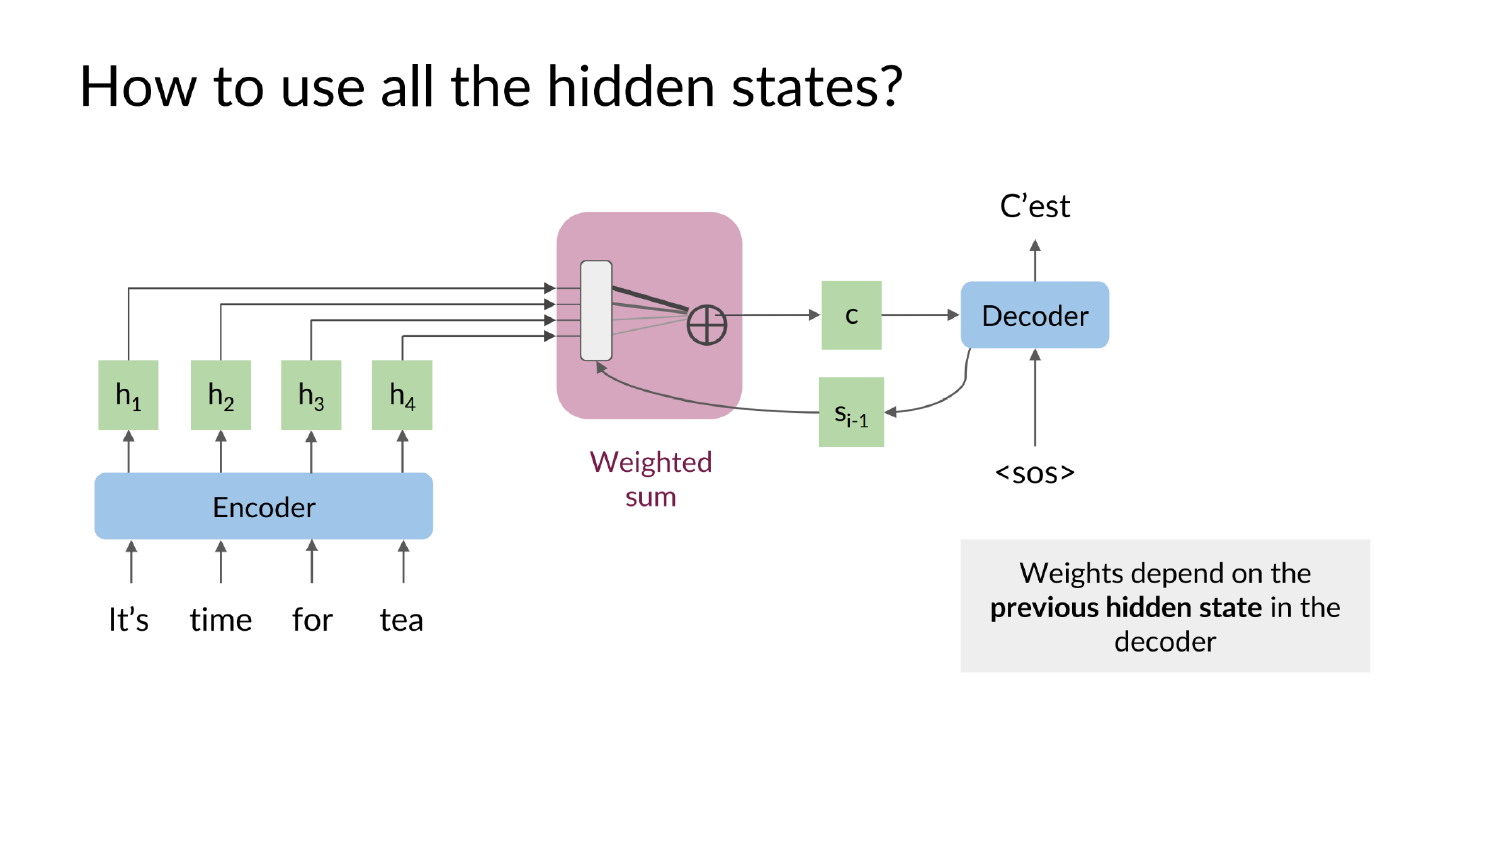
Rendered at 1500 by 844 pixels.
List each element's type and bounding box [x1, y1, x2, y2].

picture [24, 24, 1476, 773]
